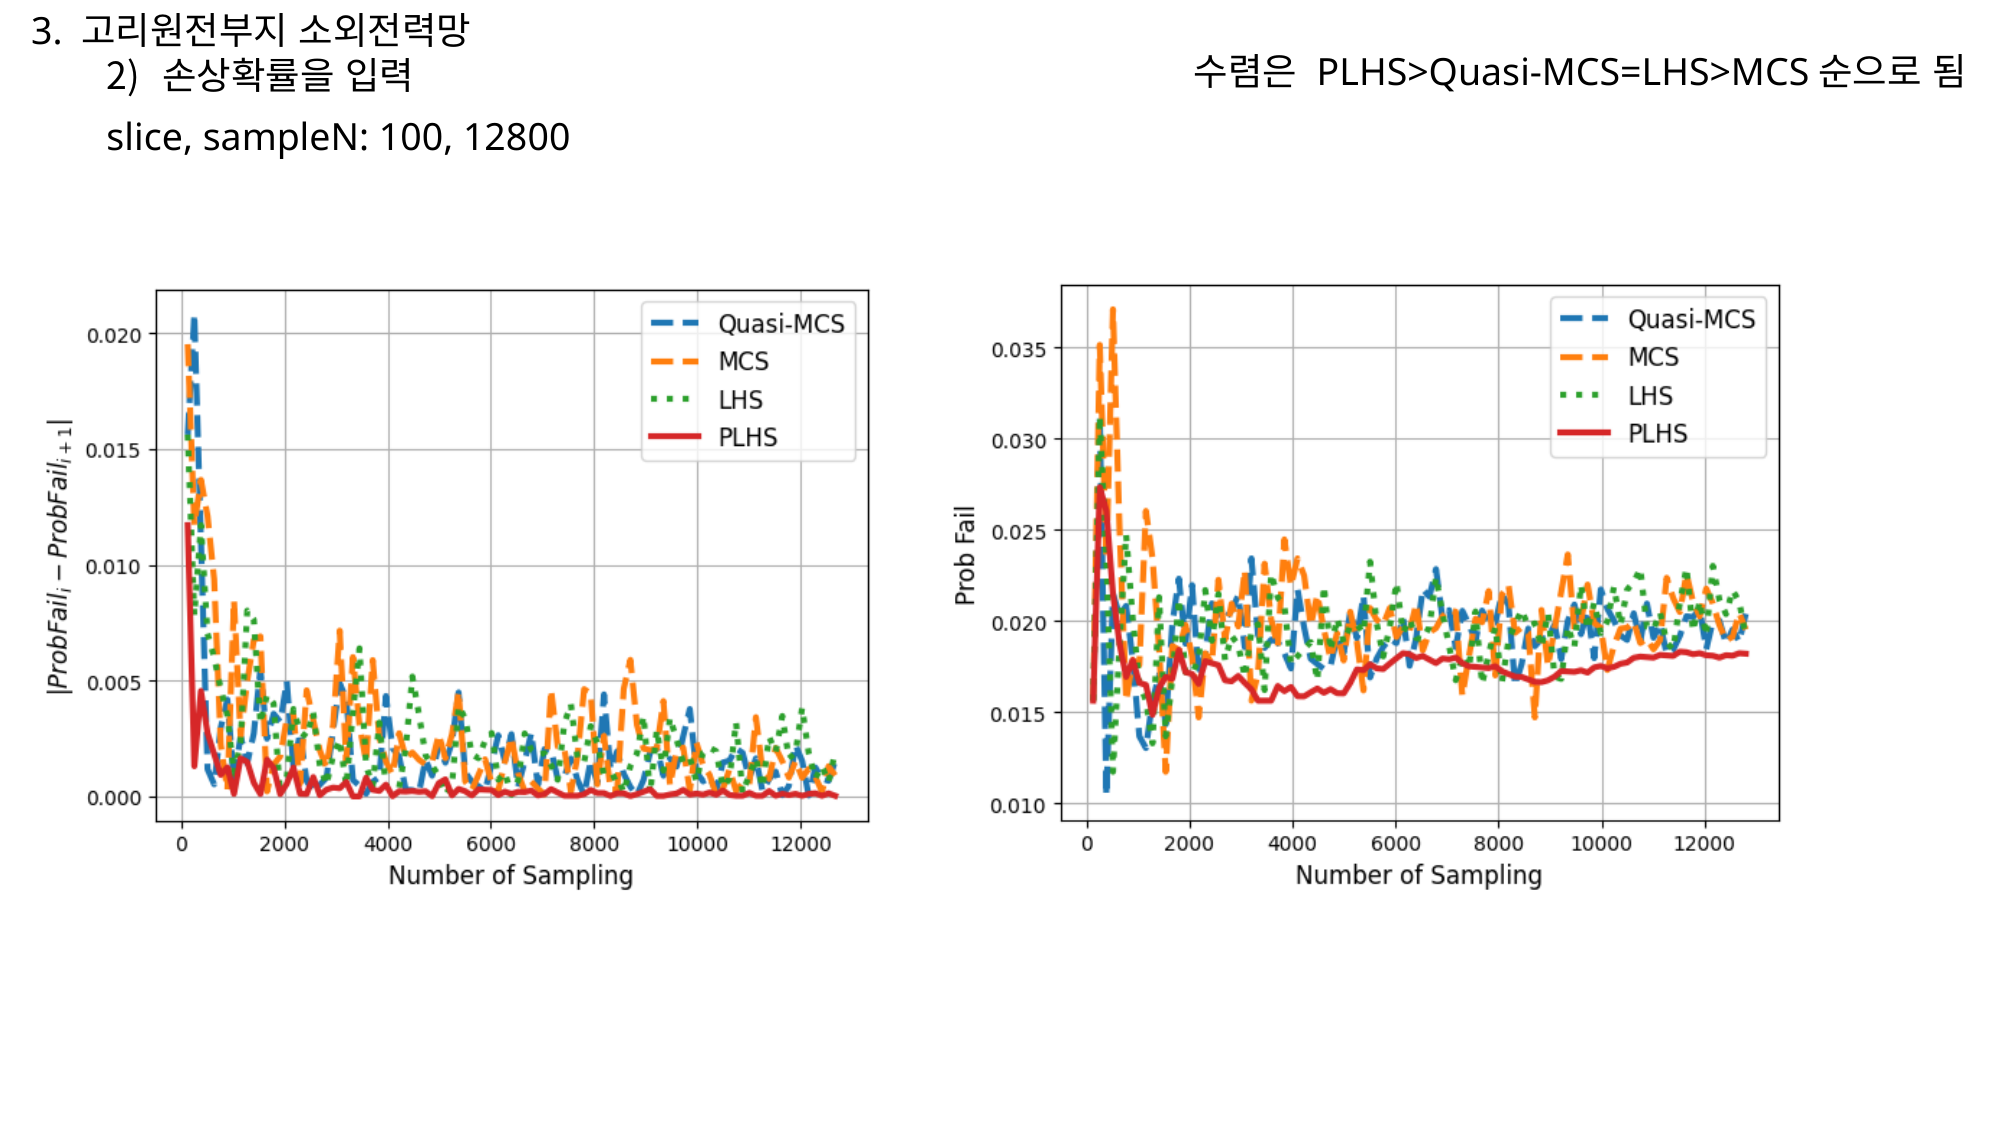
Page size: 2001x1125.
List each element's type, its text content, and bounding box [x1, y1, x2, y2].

text_box 수렴은 PLHS>Quasi-MCS=LHS>MCS순으로 됨 [1178, 40, 1983, 101]
picture [941, 272, 1792, 903]
text_box 3. 고리원전부지 소외전력망 손상확률을 입력 [16, 0, 487, 105]
picture [31, 277, 881, 903]
text_box slice, sampleN: 100, 12800 [91, 105, 1250, 166]
